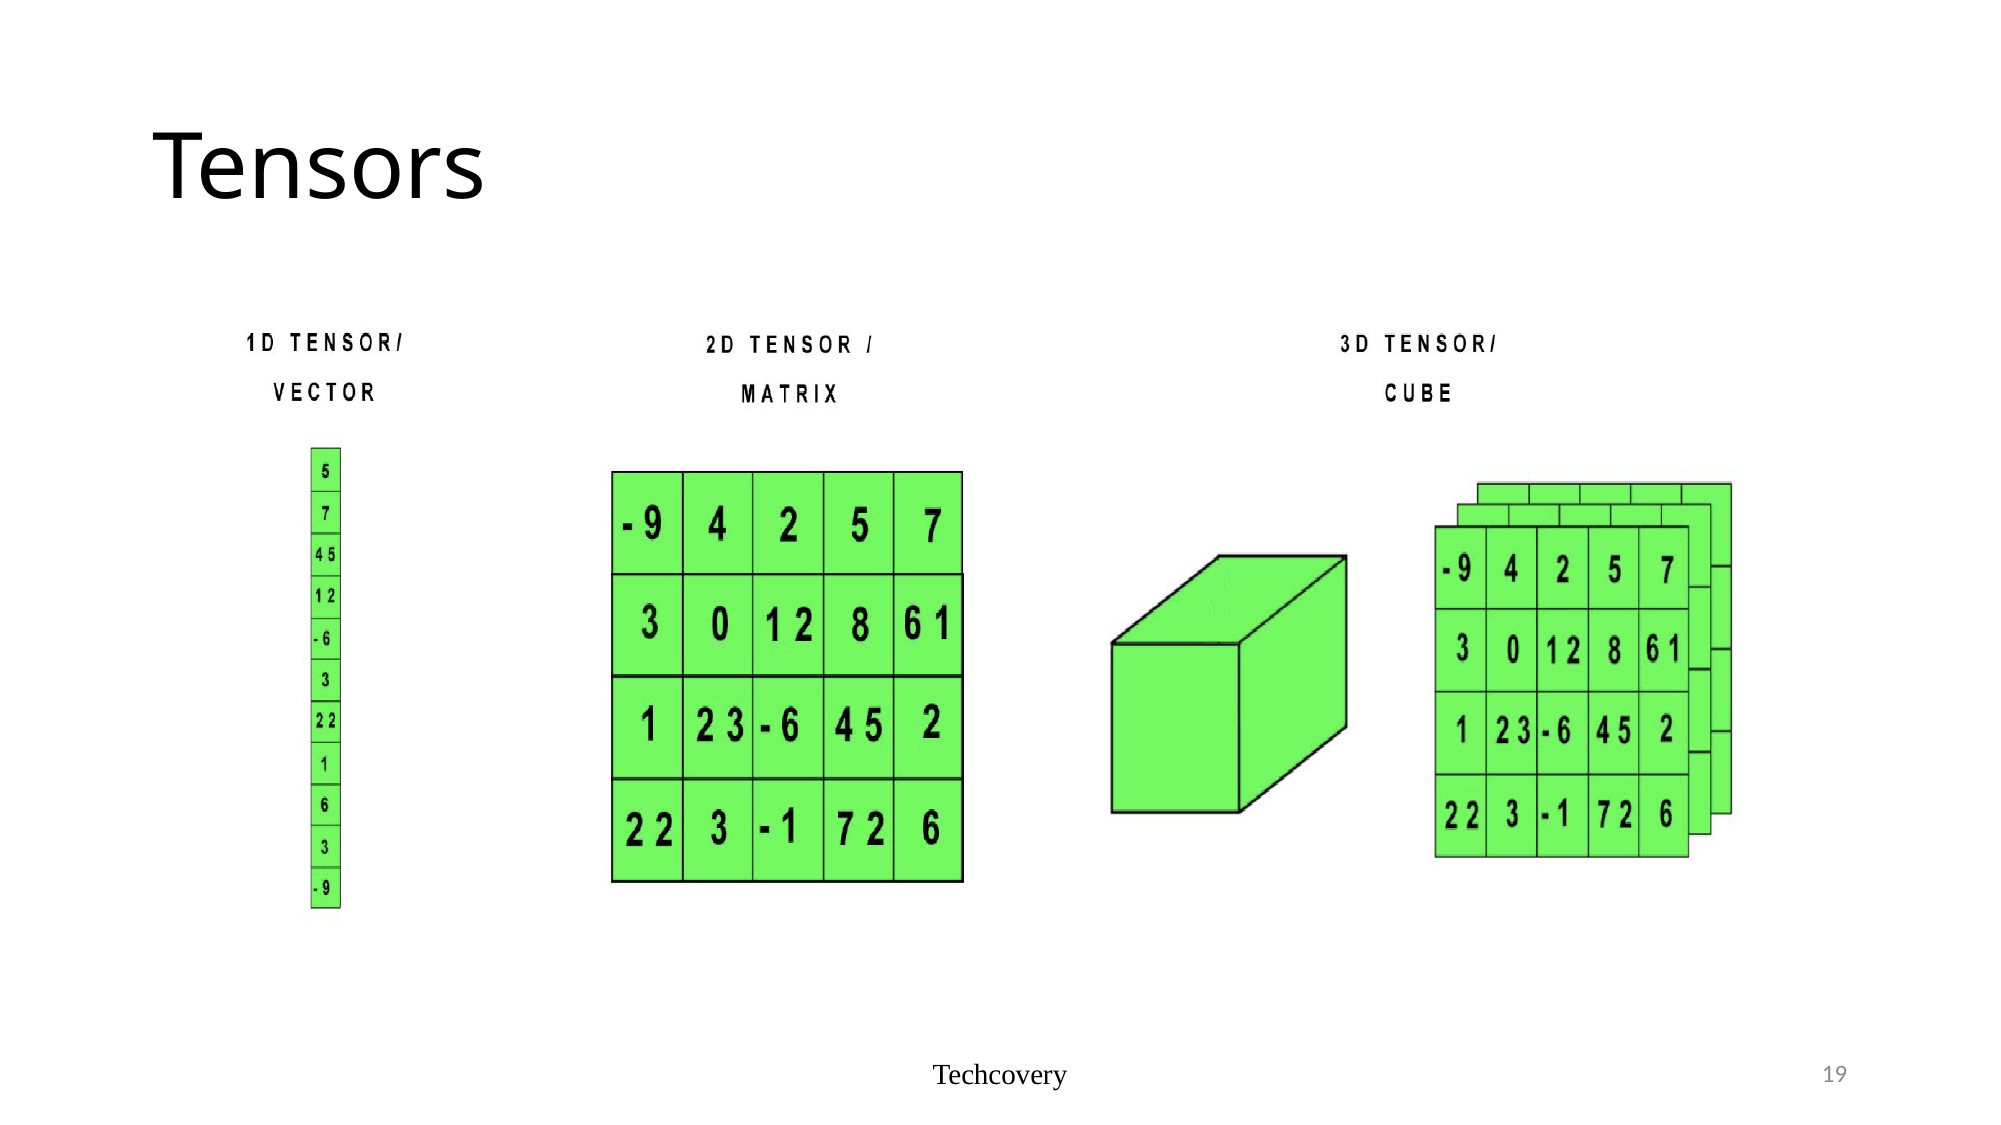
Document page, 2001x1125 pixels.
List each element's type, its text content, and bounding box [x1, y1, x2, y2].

slide_number 19 [1412, 1042, 1863, 1103]
title Tensors [137, 59, 1863, 278]
footer Techcovery [662, 1042, 1338, 1103]
picture [204, 277, 1796, 997]
